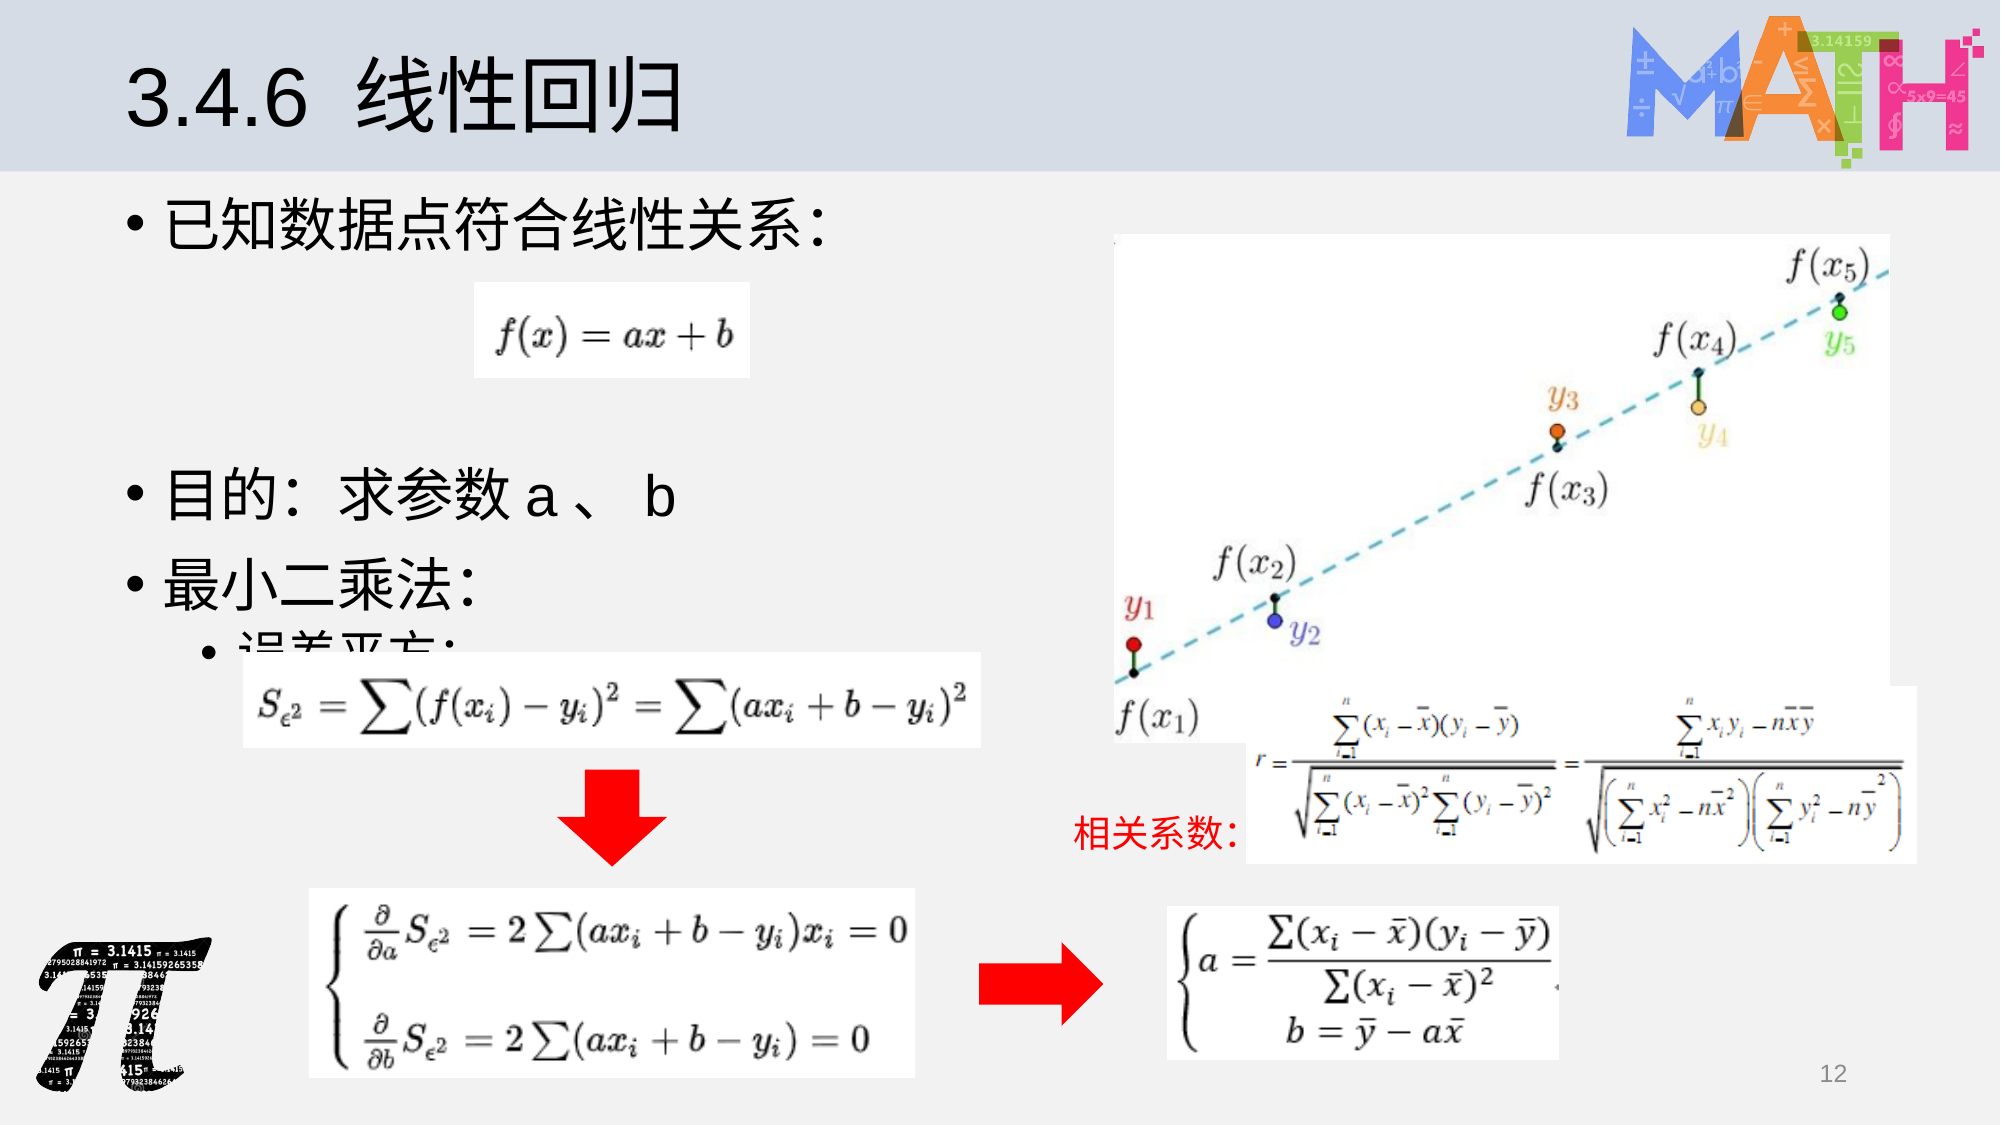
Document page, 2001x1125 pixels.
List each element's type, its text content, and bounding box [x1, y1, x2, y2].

picture [36, 937, 212, 1092]
picture [474, 282, 750, 378]
slide_number 12 [1412, 1043, 1863, 1103]
list 已知数据点符合线性关系： 目的：求参数a、b 最小二乘法： 误差平方： [109, 180, 1890, 1043]
picture [1626, 15, 1984, 169]
picture [243, 652, 981, 748]
text_box [979, 942, 1104, 1026]
picture [1114, 234, 1917, 864]
text_box 相关系数： [1058, 802, 1246, 863]
picture [1167, 906, 1559, 1060]
picture [309, 888, 915, 1078]
text_box [557, 769, 668, 867]
title 3.4.6 线性回归 [109, 18, 1890, 153]
